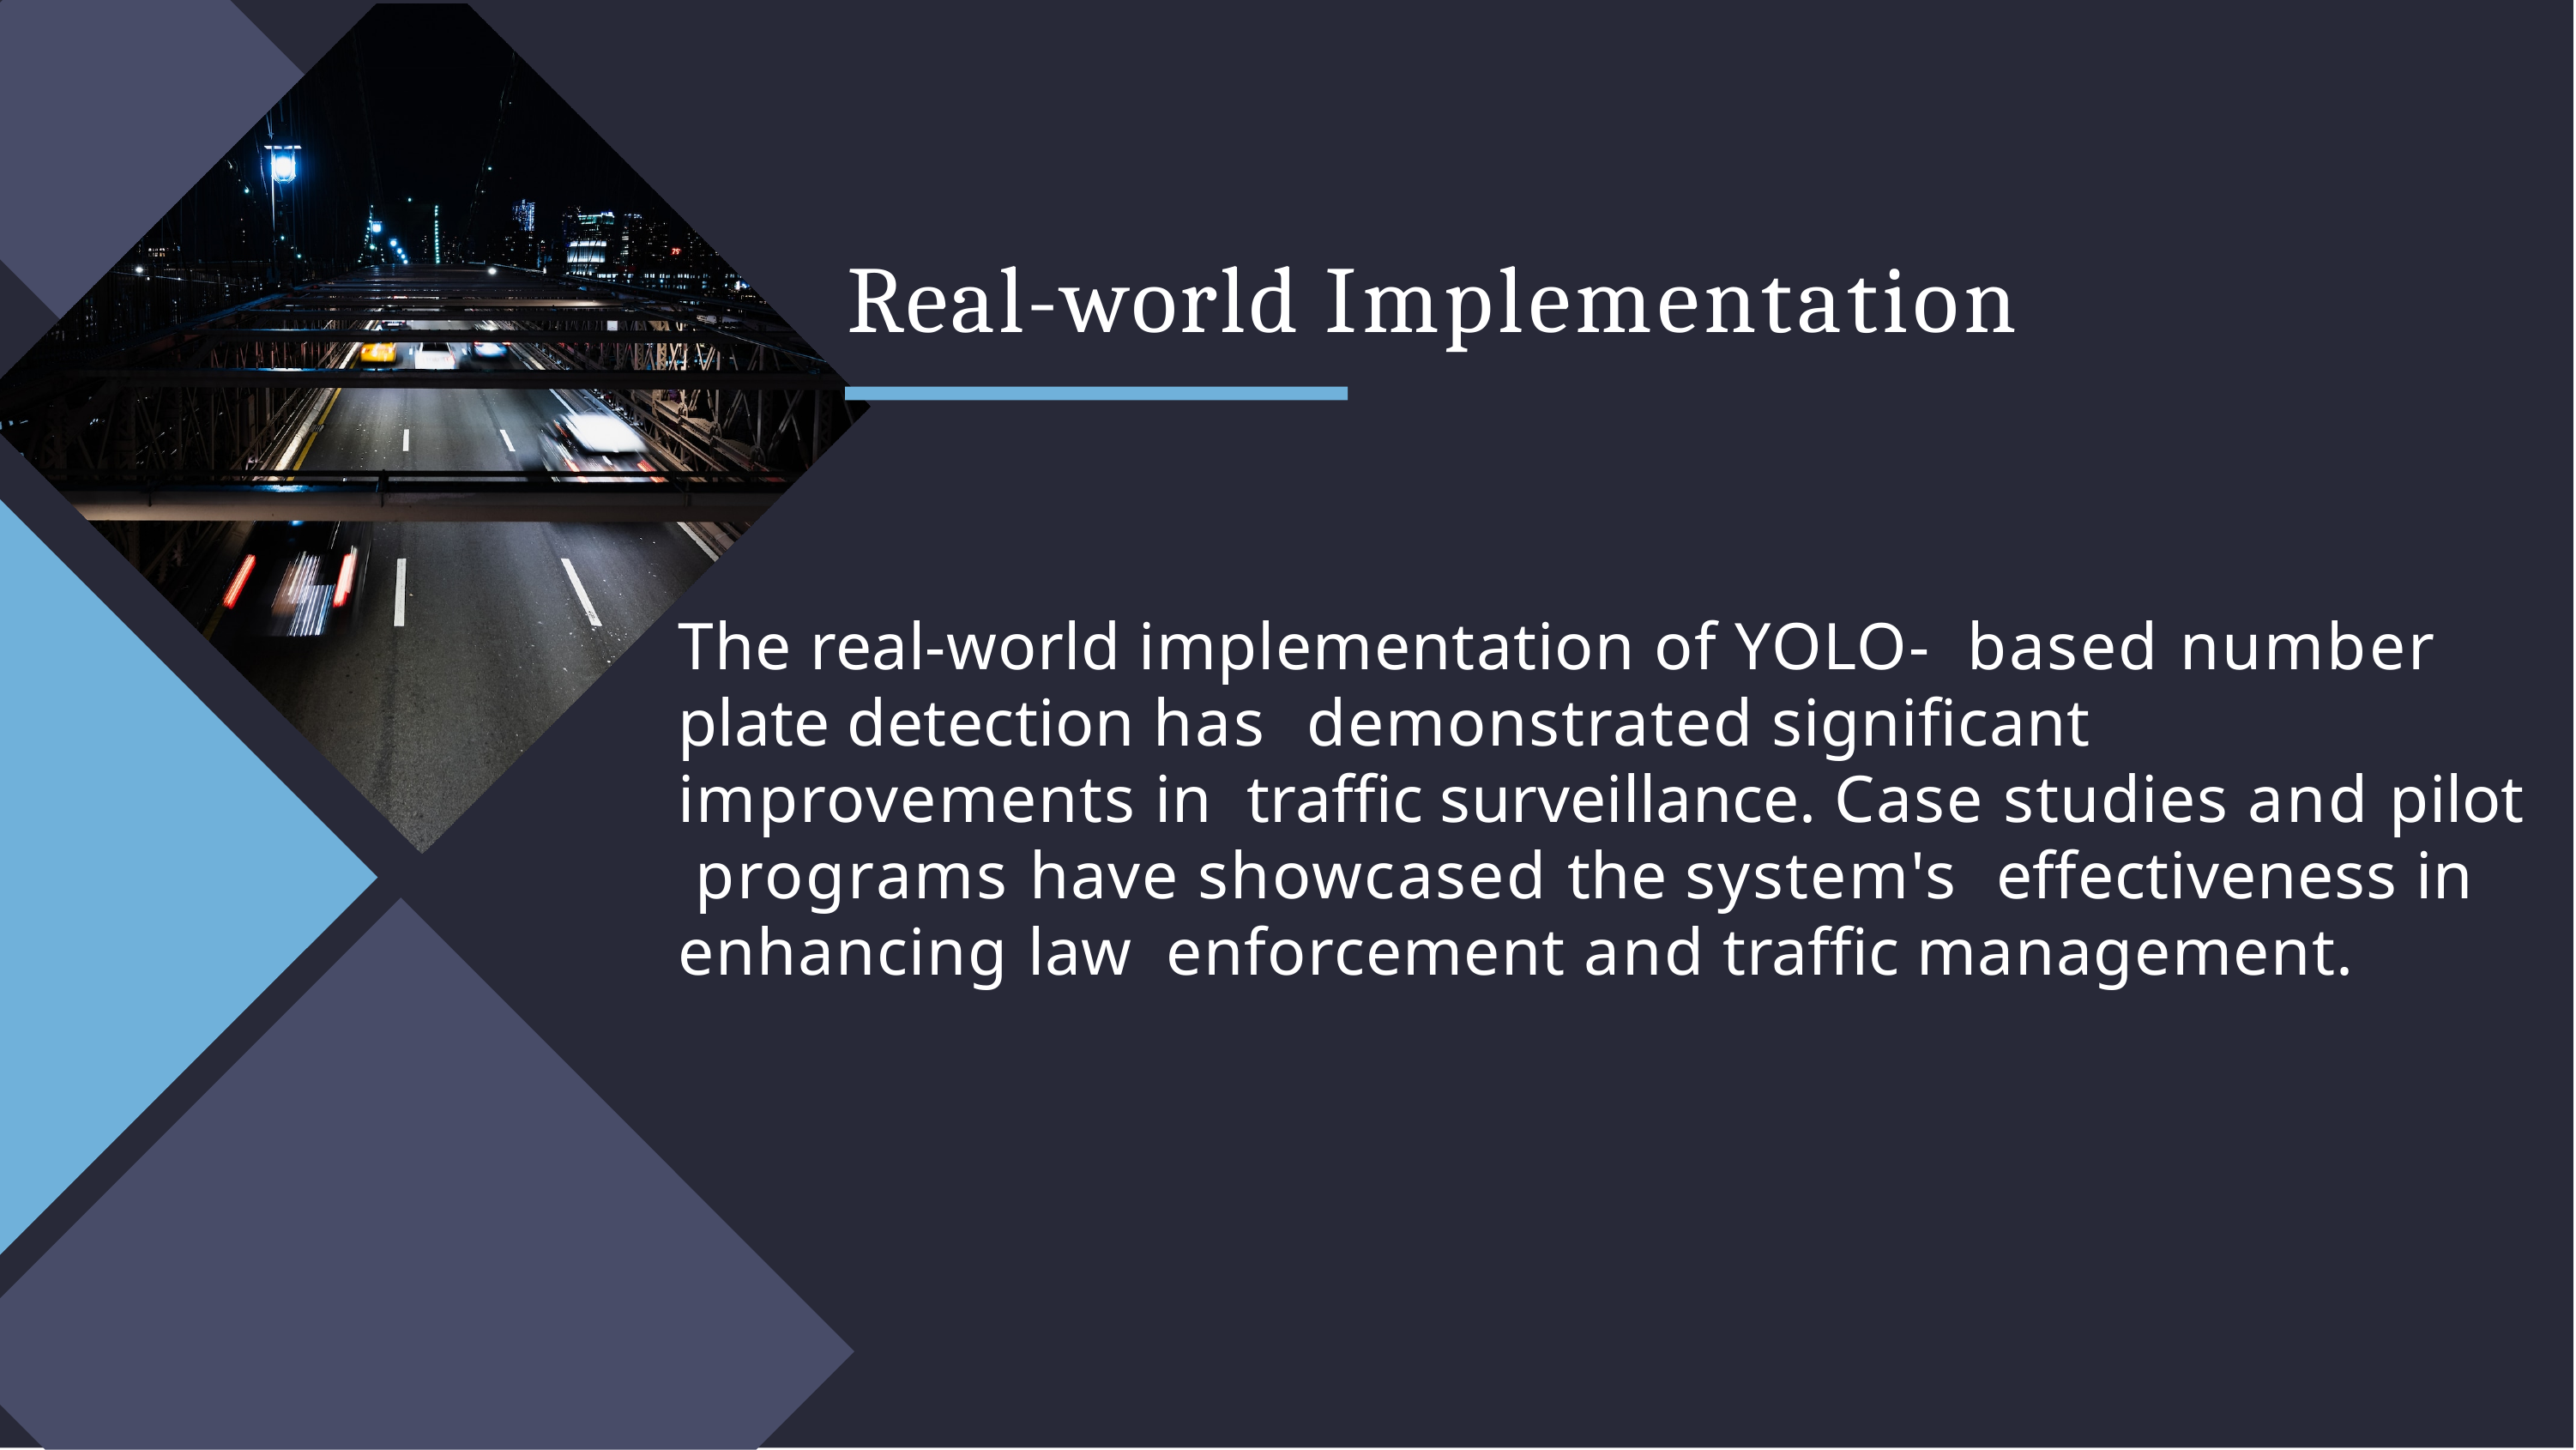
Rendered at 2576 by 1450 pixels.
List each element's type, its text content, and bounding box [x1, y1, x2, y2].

text_box [874, 386, 1348, 401]
title Real-world Implementation [874, 235, 2075, 480]
text_box The real-world implementation of YOLO- based number plate detection has demonstrated signiﬁcant improvements in traﬃc surveillance. Case studies and pilot programs have showcased the system's eﬀectiveness in enhancing law enforcement and traﬃc management. [874, 607, 2527, 991]
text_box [0, 1, 871, 1450]
